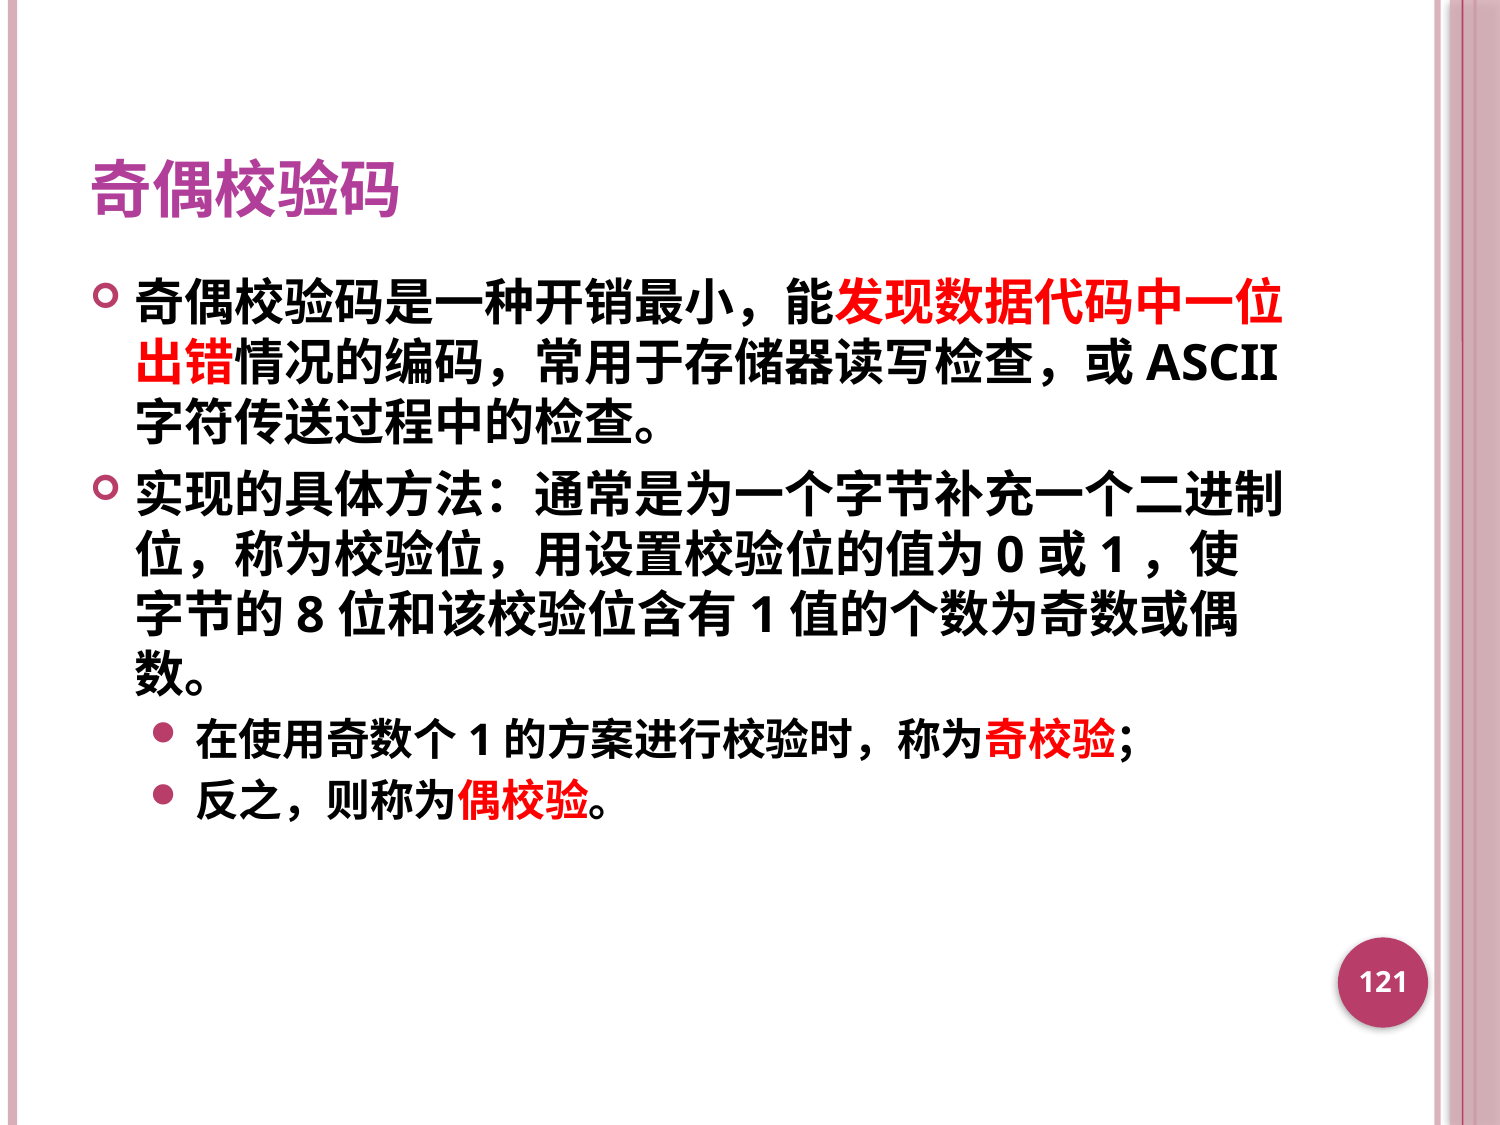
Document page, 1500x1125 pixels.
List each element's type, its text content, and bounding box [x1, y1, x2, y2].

title 奇偶校验码 [75, 45, 1300, 233]
list 奇偶校验码是一种开销最小，能发现数据代码中一位出错情况的编码，常用于存储器读写检查，或ASCII字符传送过程中的检查。 实现的具体方法：通常是为一个字节补充一个二进制位，称为校验位，用设置校验位的值为0或1，使字节的8位和该校验位含有1值的个数为奇数或偶数。 在使用奇数个1的方案进行校验时，称为奇校验； 反之，则称为偶校验。 [75, 262, 1300, 1062]
slide_number 121 [1333, 940, 1434, 1026]
